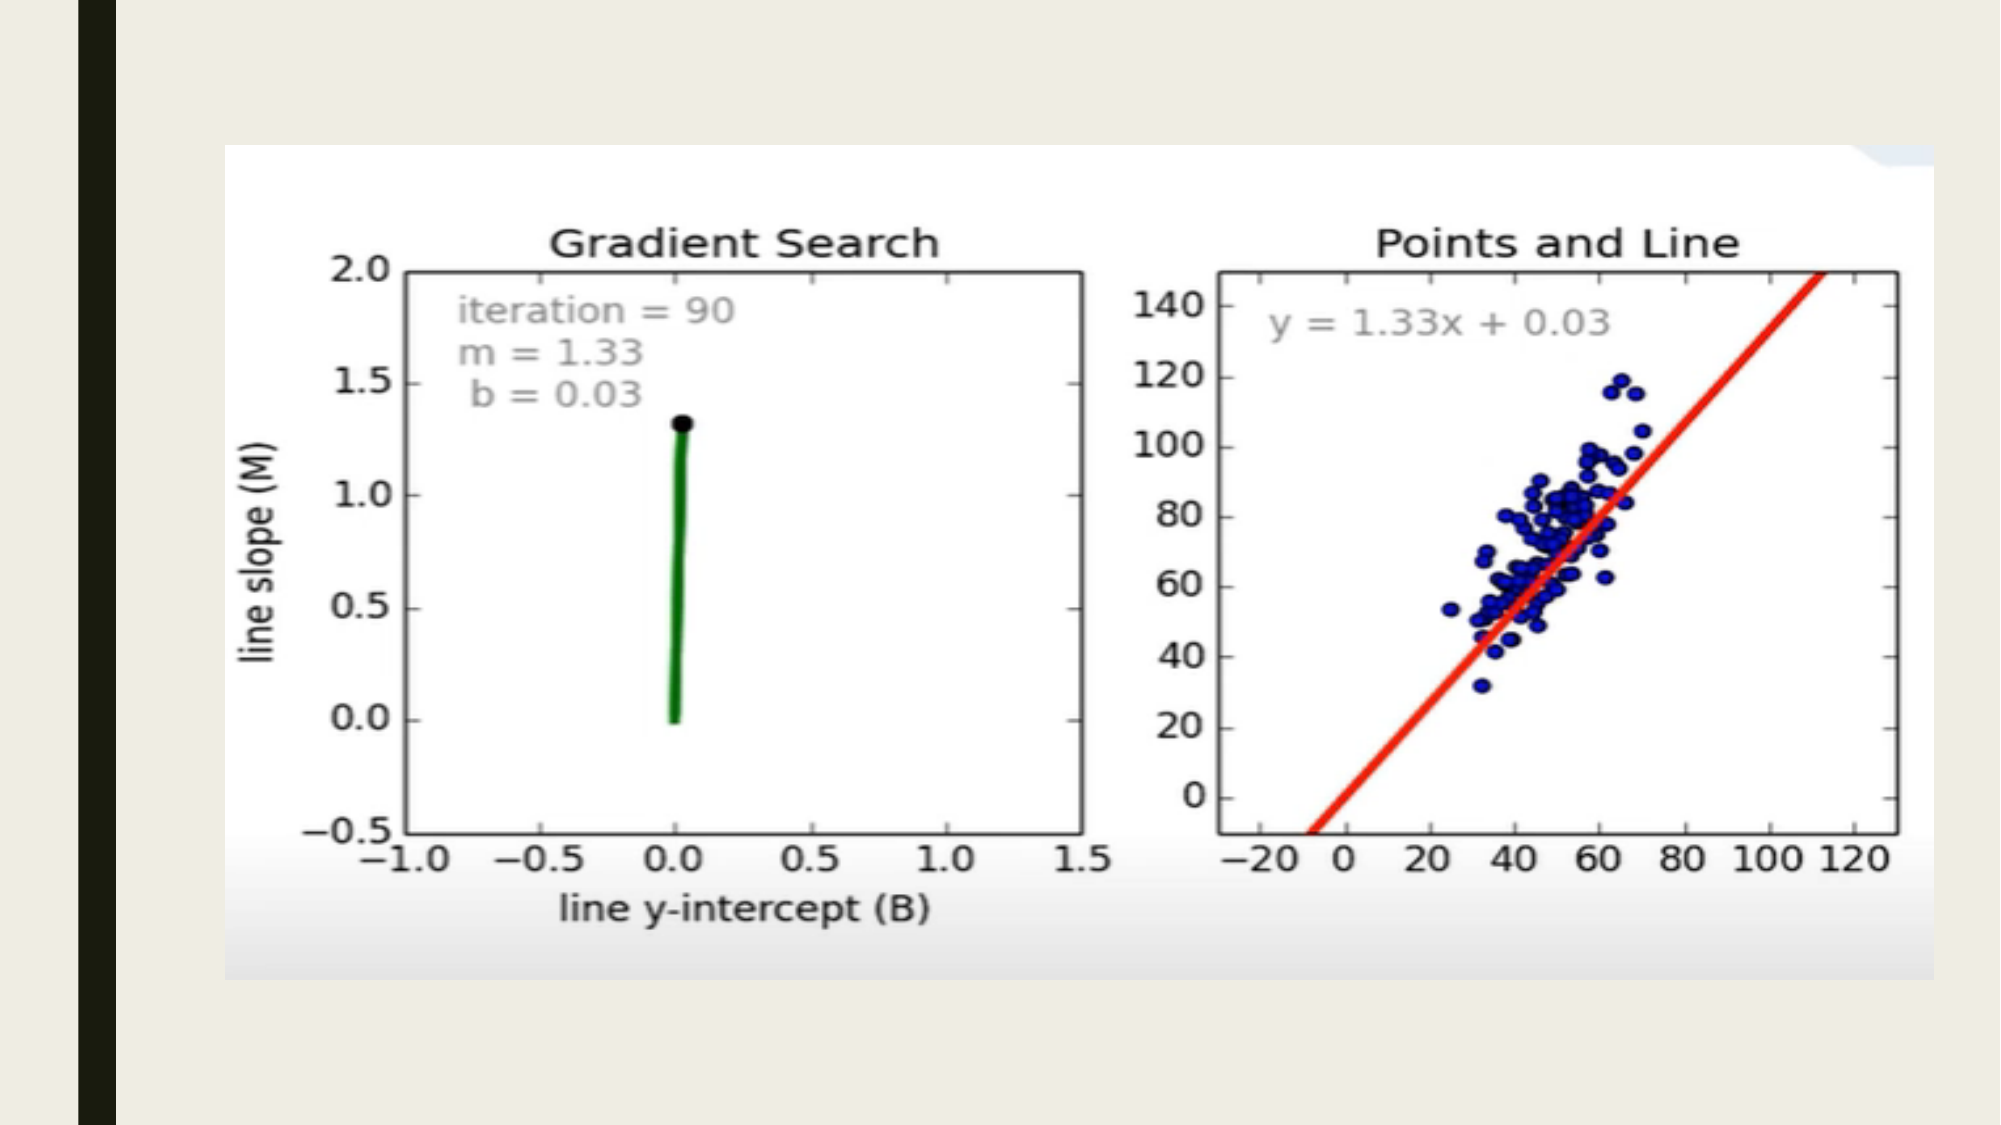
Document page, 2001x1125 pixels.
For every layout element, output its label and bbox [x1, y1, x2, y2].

list [224, 144, 1934, 981]
